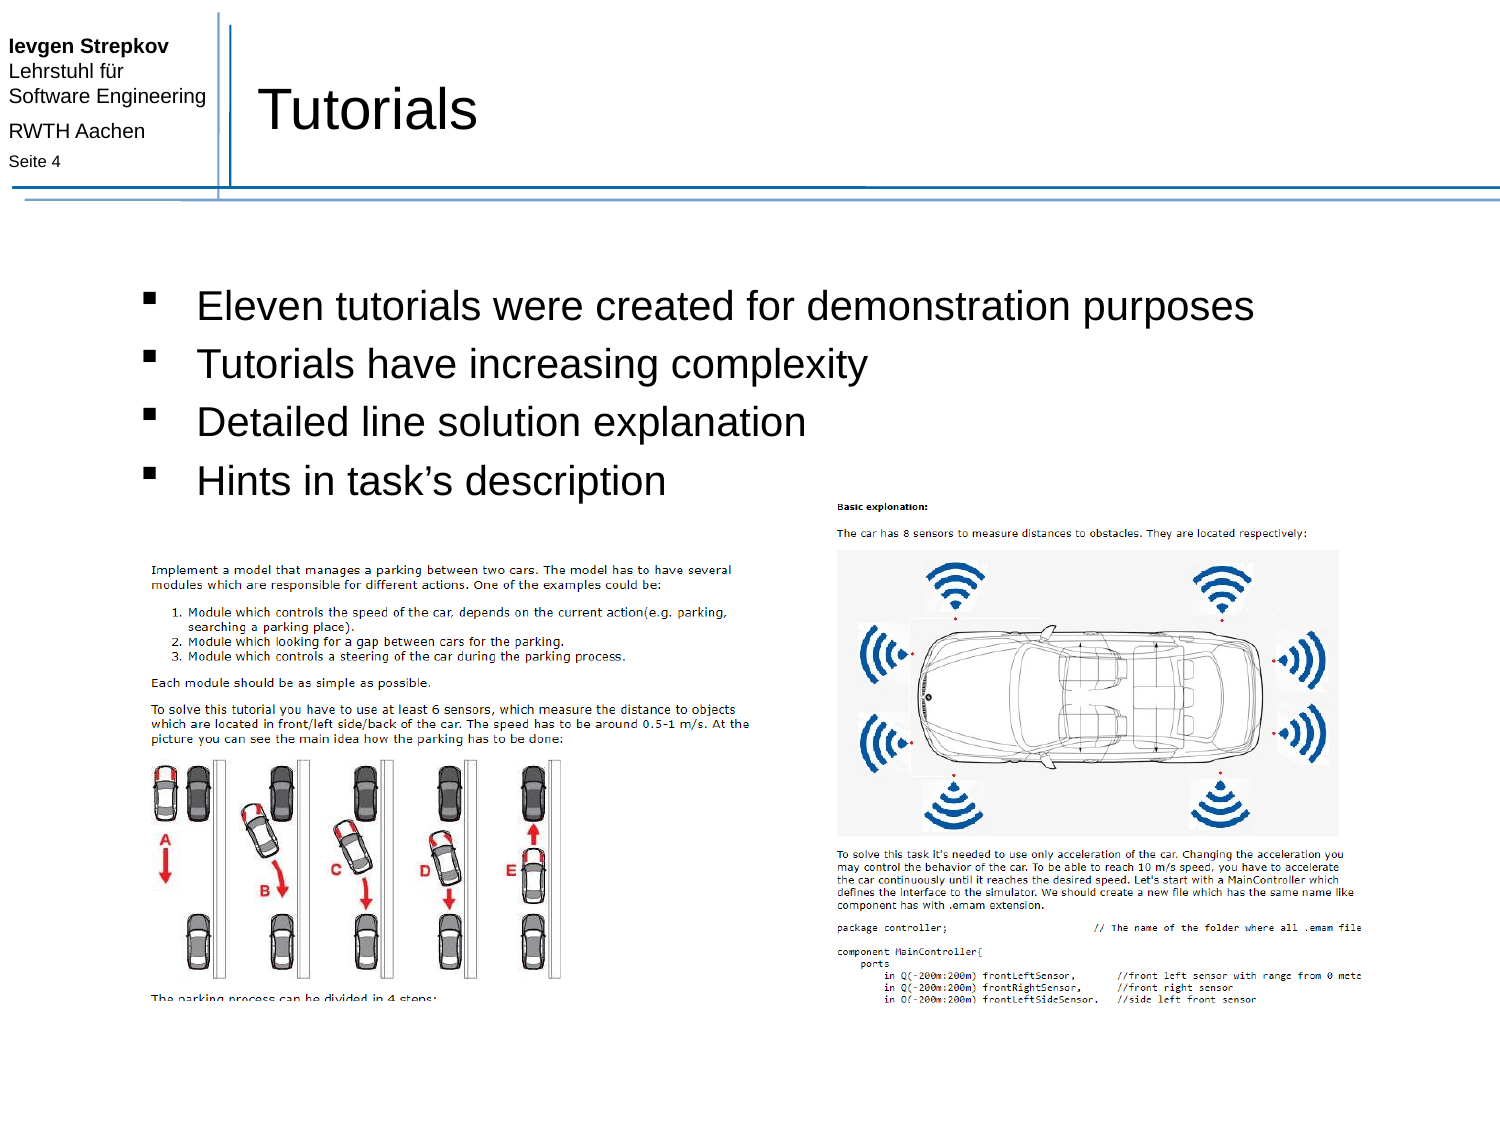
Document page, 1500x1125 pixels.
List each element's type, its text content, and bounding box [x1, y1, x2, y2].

picture [147, 562, 810, 1001]
list Eleven tutorials were created for demonstration purposes Tutorials have increasing complexity Detailed line solution explanation Hints in task’s description [125, 212, 1476, 1101]
picture [831, 488, 1361, 1003]
title Tutorials [242, 37, 1483, 176]
